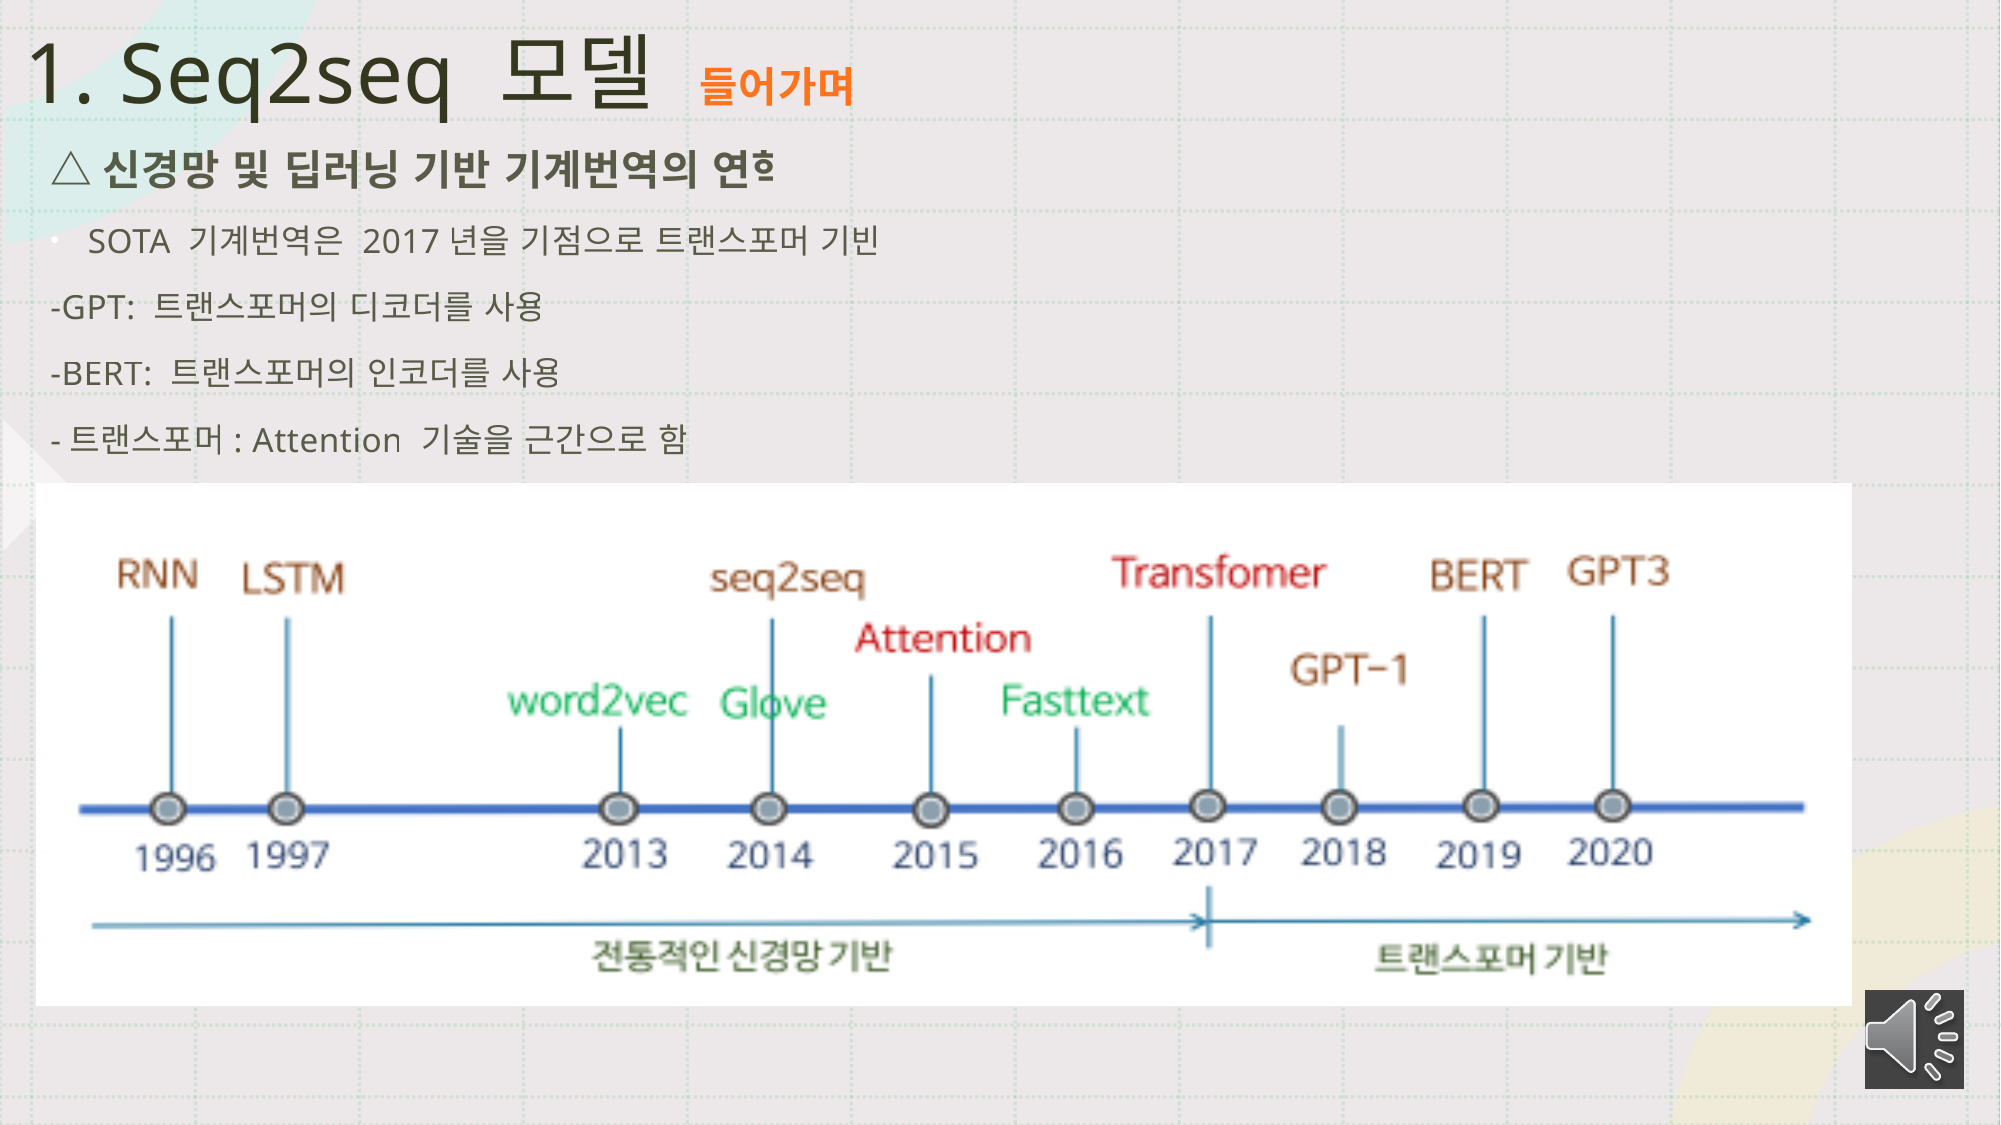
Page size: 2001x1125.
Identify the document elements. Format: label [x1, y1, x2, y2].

picture [36, 483, 1852, 1006]
picture [1864, 989, 1965, 1090]
text_box [0, 0, 2000, 1125]
